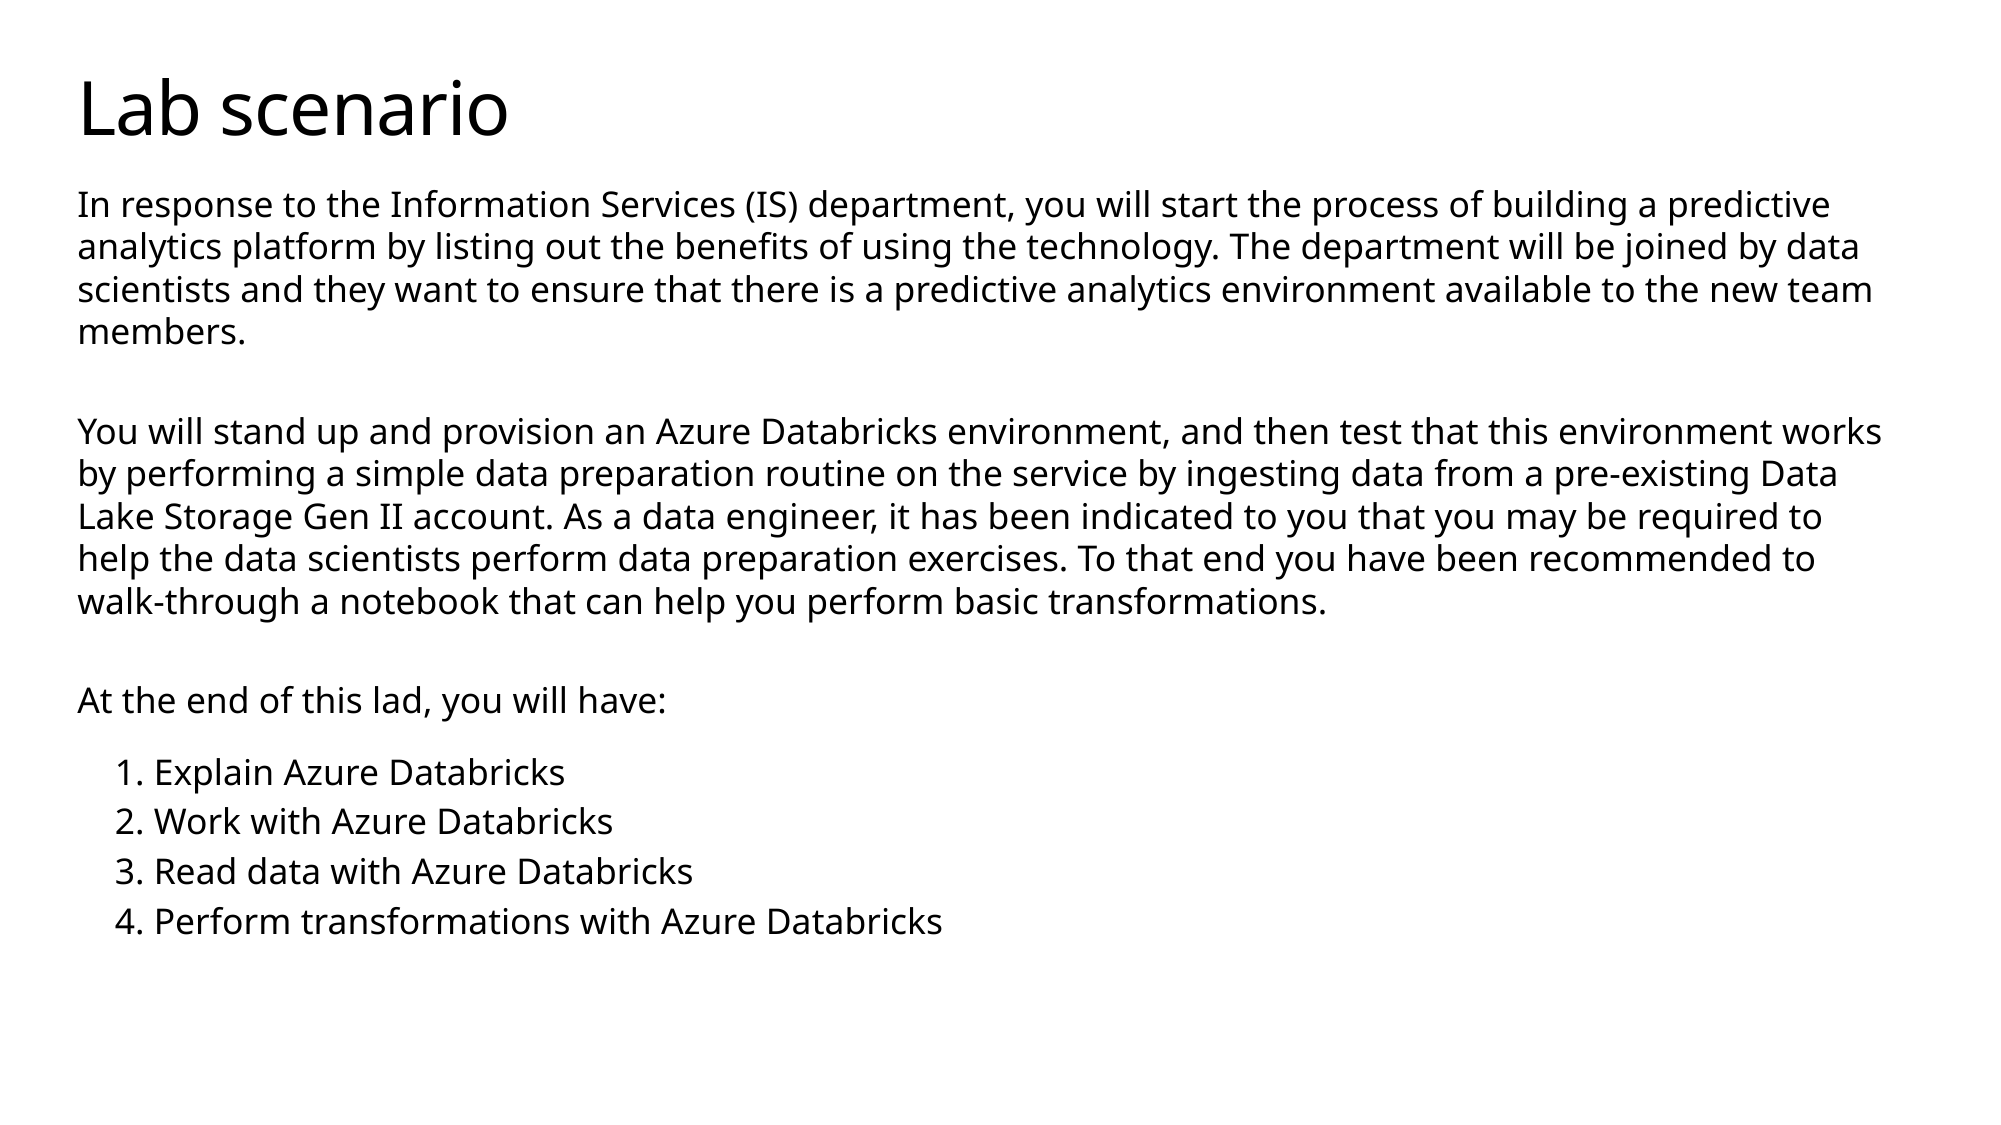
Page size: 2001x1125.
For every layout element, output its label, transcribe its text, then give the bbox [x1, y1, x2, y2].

title Lab scenario [77, 60, 1885, 152]
list In response to the Information Services (IS) department, you will start the process of building a predictive analytics platform by listing out the benefits of using the technology. The department will be joined by data scientists and they want to ensure that there is a predictive analytics environment available to the new team members. You will stand up and provision an Azure Databricks environment, and then test that this environment works by performing a simple data preparation routine on the service by ingesting data from a pre-existing Data Lake Storage Gen II account. As a data engineer, it has been indicated to you that you may be required to help the data scientists perform data preparation exercises. To that end you have been recommended to walk-through a notebook that can help you perform basic transformations. At the end of this lad, you will have: 1. Explain Azure Databricks 2. Work with Azure Databricks 3. Read data with Azure Databricks 4. Perform transformations with Azure Databricks [77, 181, 1885, 913]
